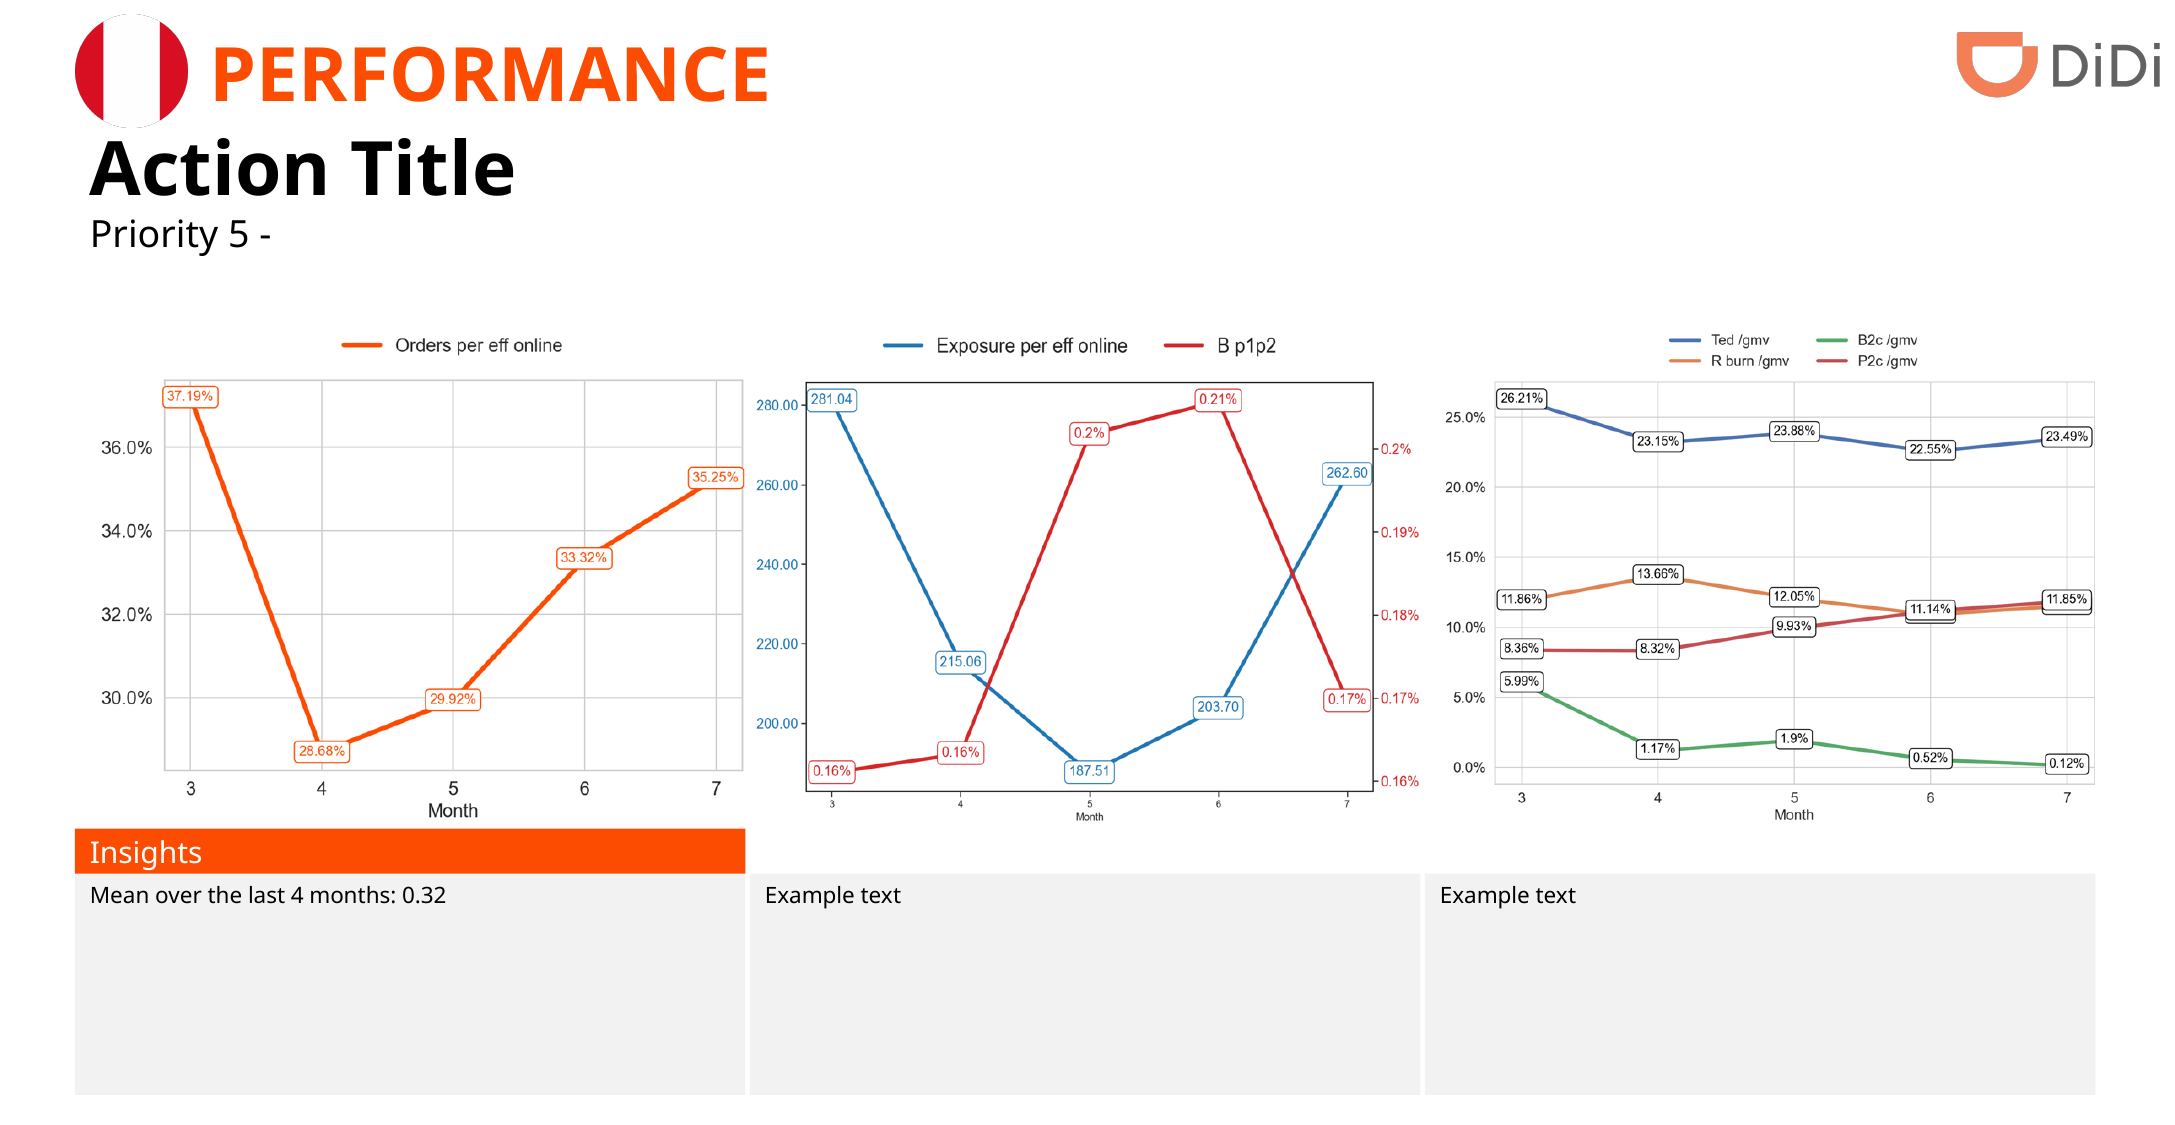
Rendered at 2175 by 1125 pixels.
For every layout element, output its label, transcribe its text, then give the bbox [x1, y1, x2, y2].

text_box Insights [74, 837, 746, 874]
text_box Example text [1424, 873, 2096, 1095]
picture [74, 322, 2101, 829]
text_box Mean over the last 4 months: 0.32 [74, 874, 746, 1095]
text_box Example text [749, 873, 1421, 1095]
picture [74, 14, 188, 128]
text_box Priority 5 - [74, 202, 2175, 263]
text_box Action Title [74, 127, 2175, 202]
picture [1949, 1, 2175, 129]
text_box PERFORMANCE [194, 15, 1800, 127]
